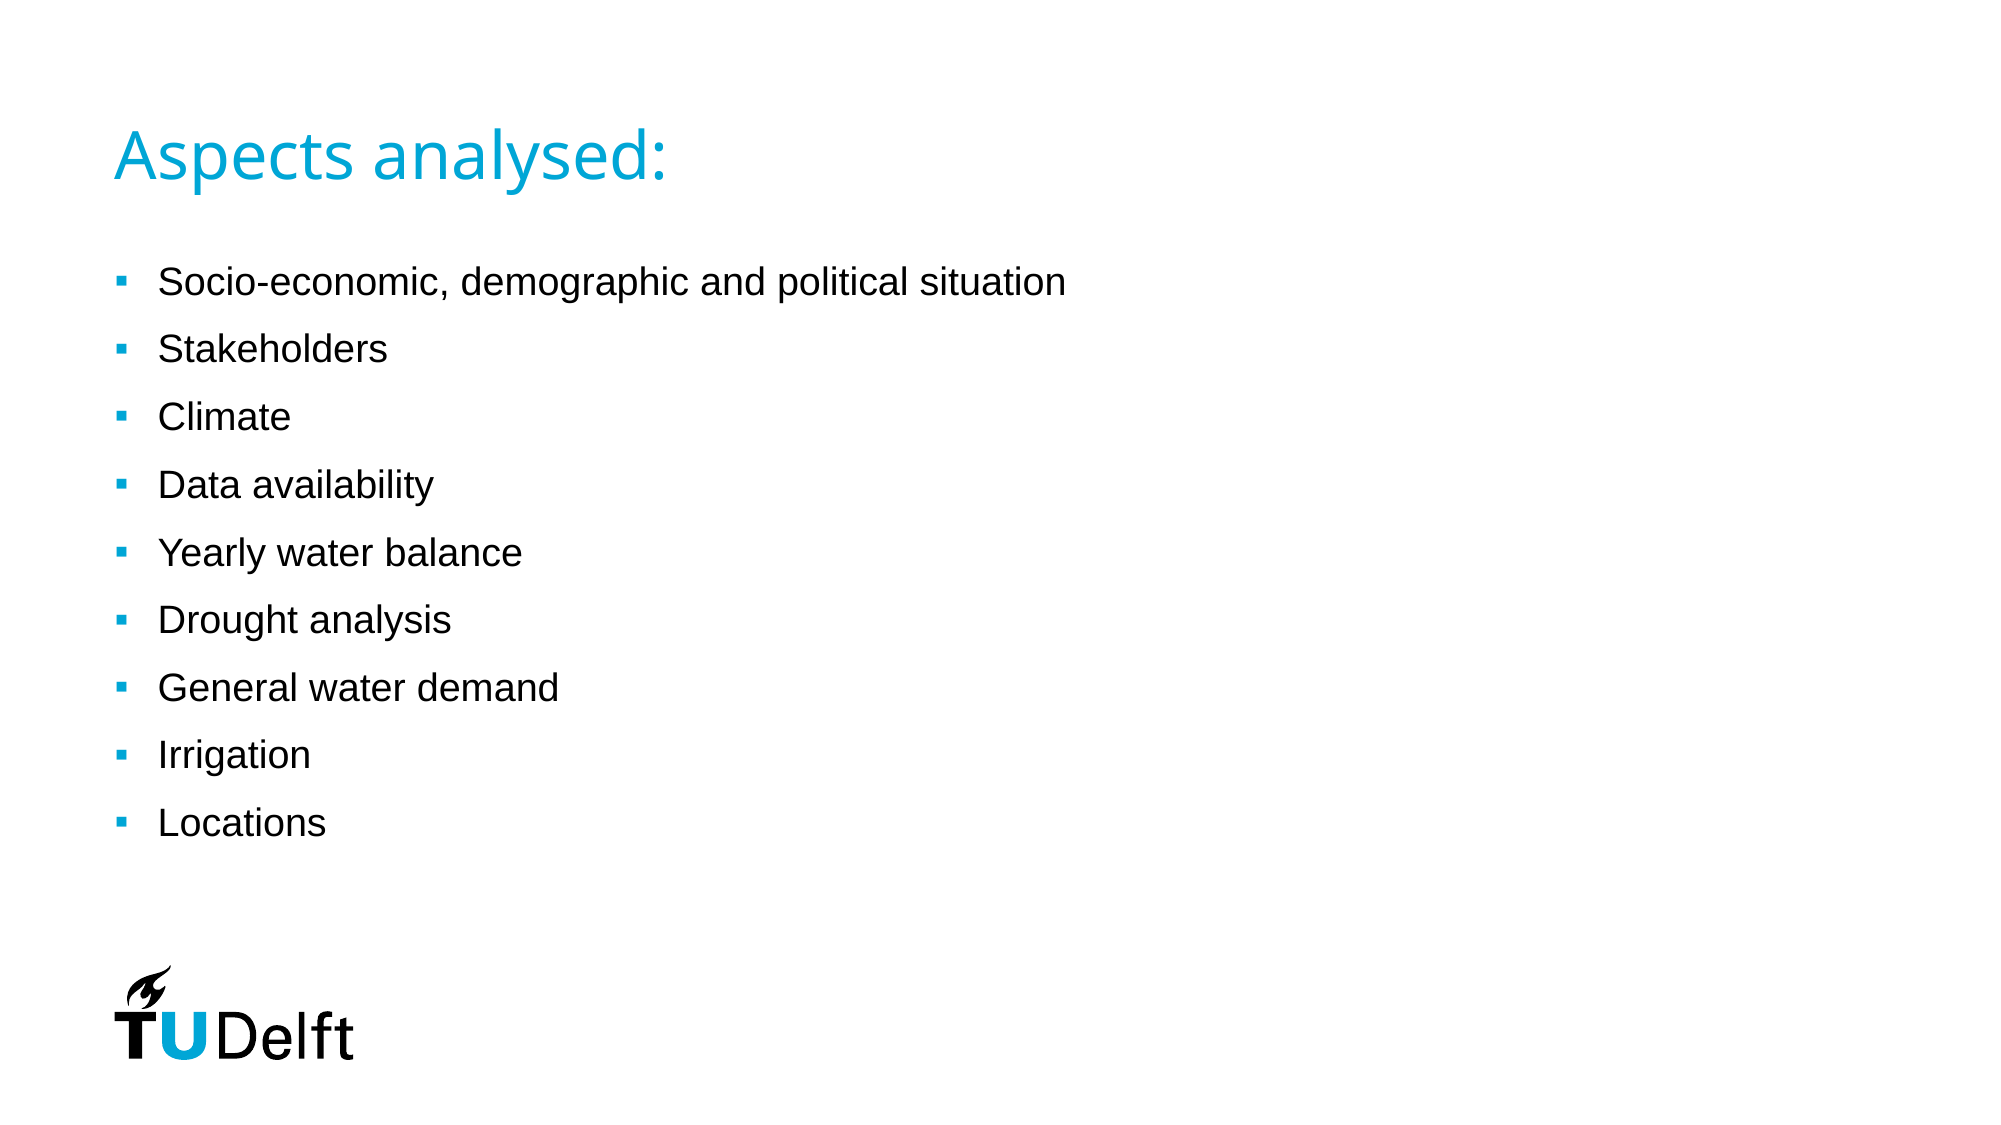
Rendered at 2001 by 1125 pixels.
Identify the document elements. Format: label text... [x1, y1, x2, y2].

list Socio-economic, demographic and political situation Stakeholders Climate Data availability Yearly water balance Drought analysis General water demand Irrigation Locations [114, 261, 1252, 976]
title Aspects analysed: [114, 121, 1883, 203]
